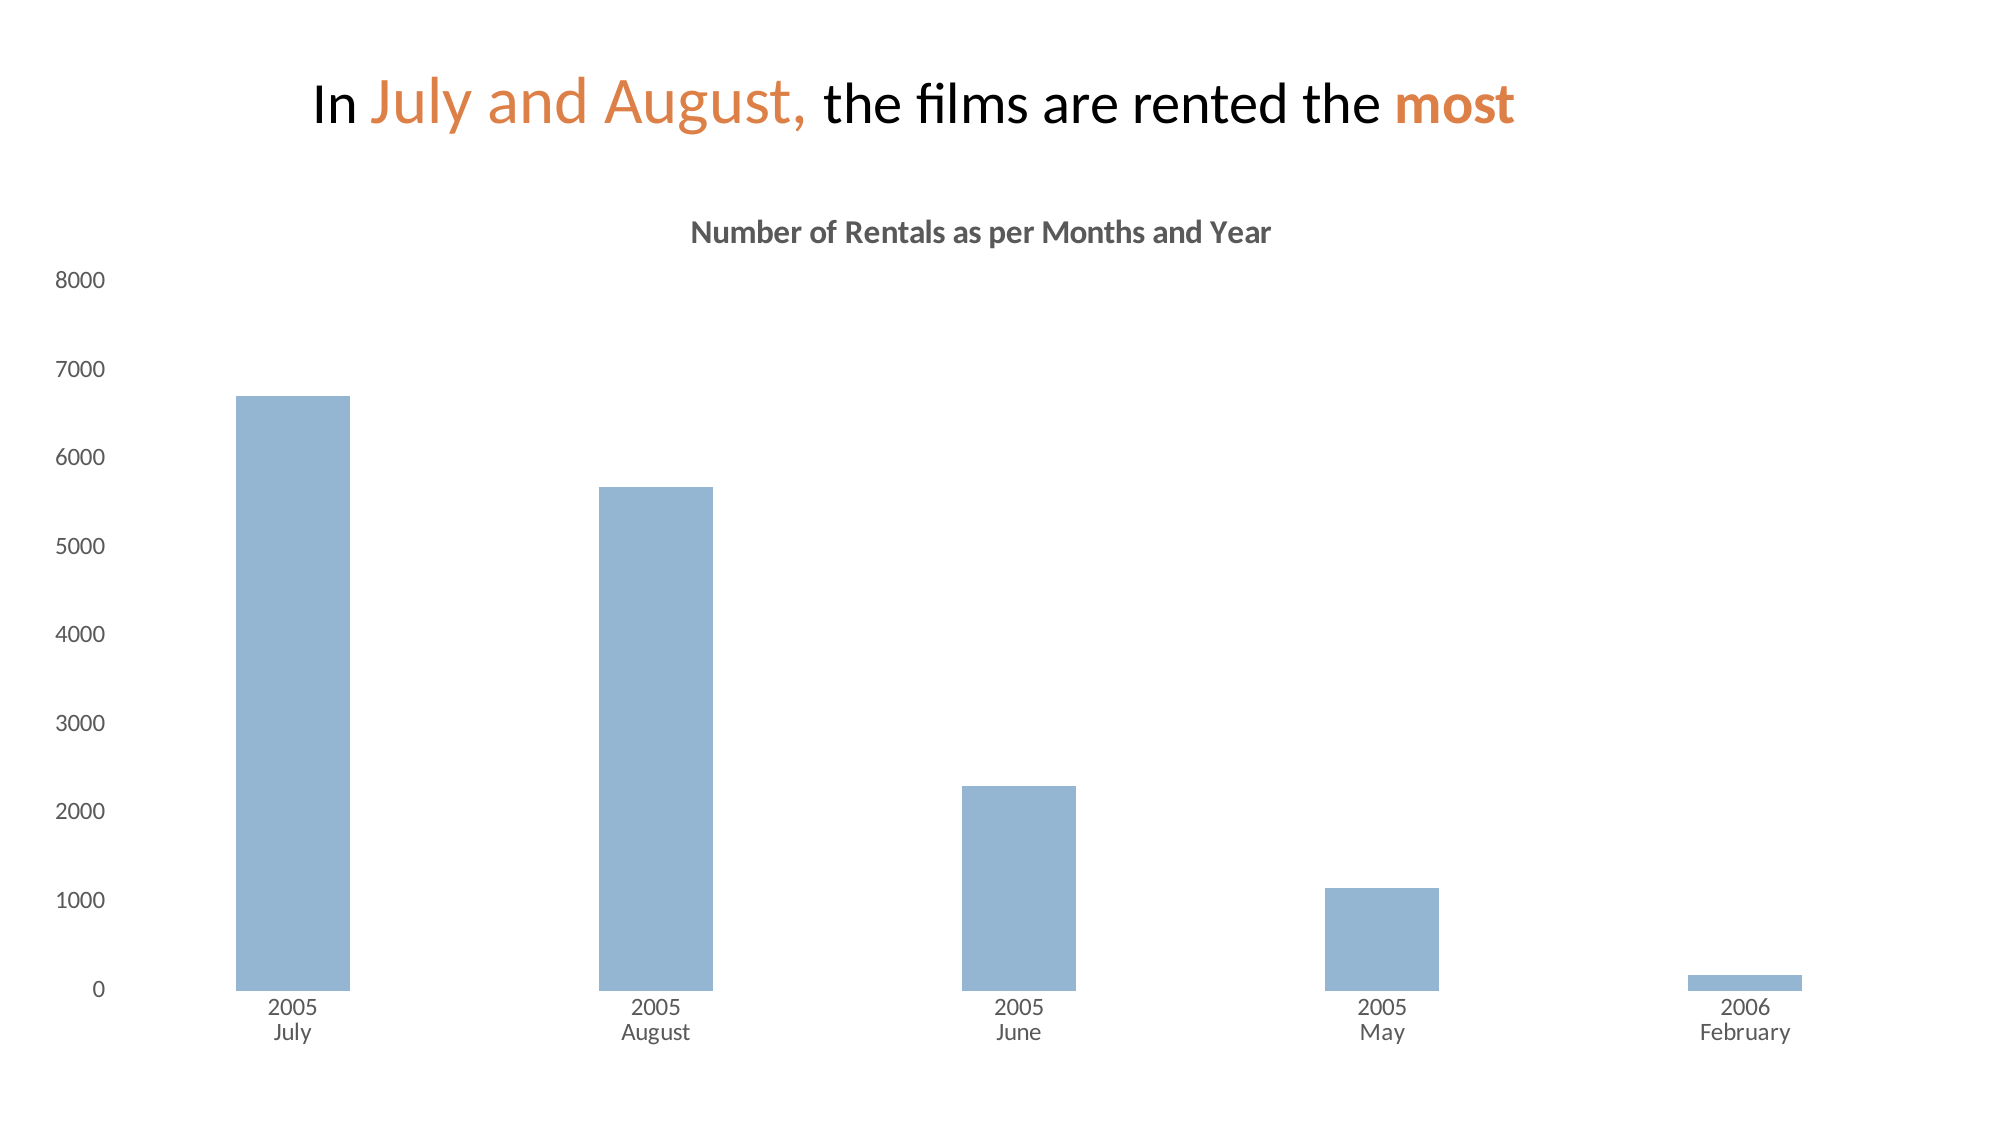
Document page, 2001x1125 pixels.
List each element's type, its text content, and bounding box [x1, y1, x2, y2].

chart [12, 182, 1950, 1096]
text_box In July and August, the films are rented the most [297, 49, 1703, 145]
